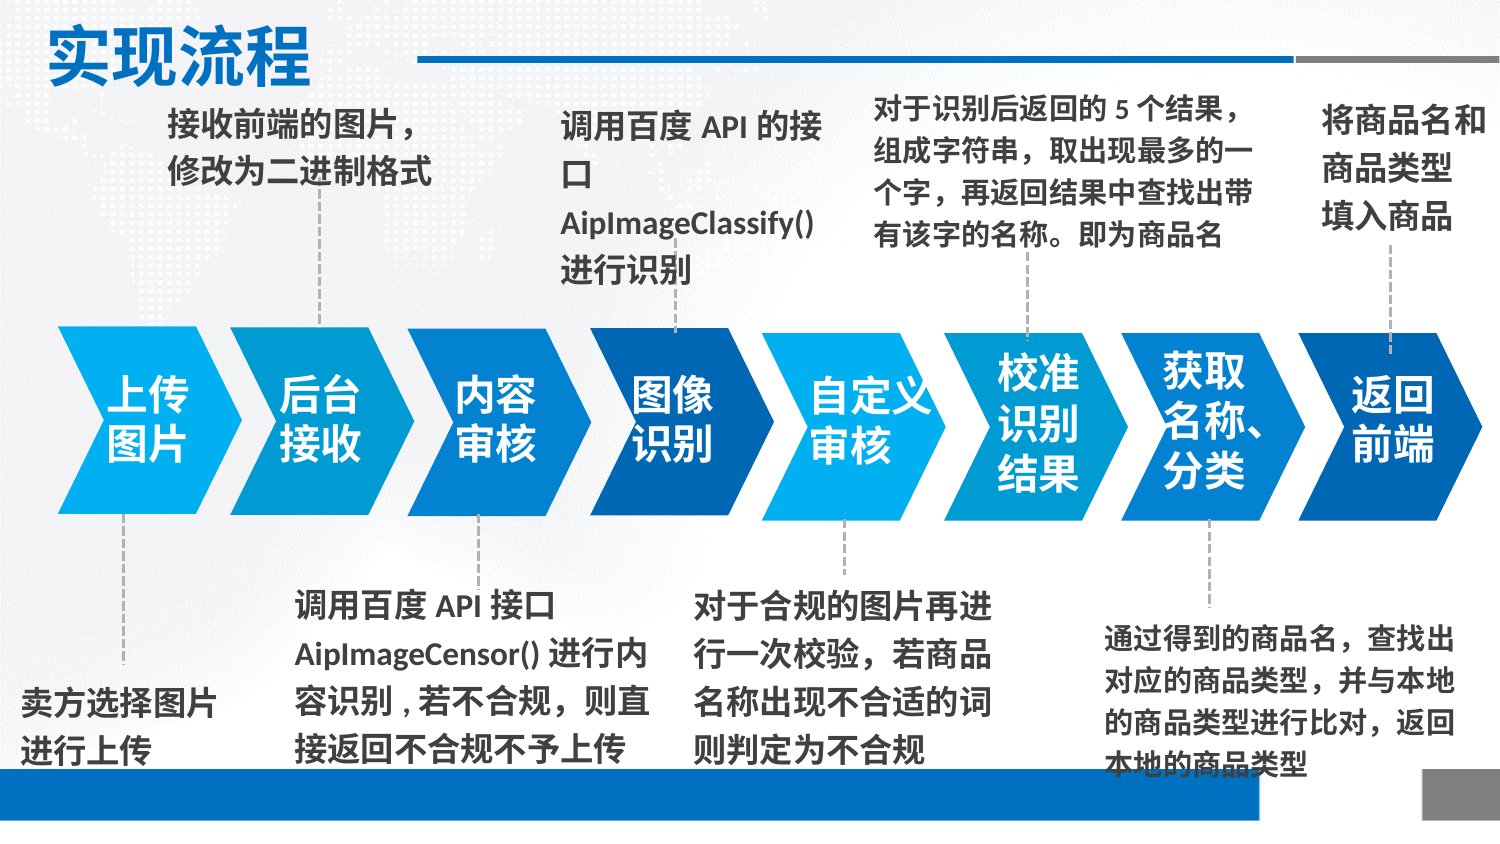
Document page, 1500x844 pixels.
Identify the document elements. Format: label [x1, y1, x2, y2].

text_box [29, 8, 1500, 104]
picture [0, 0, 1500, 833]
